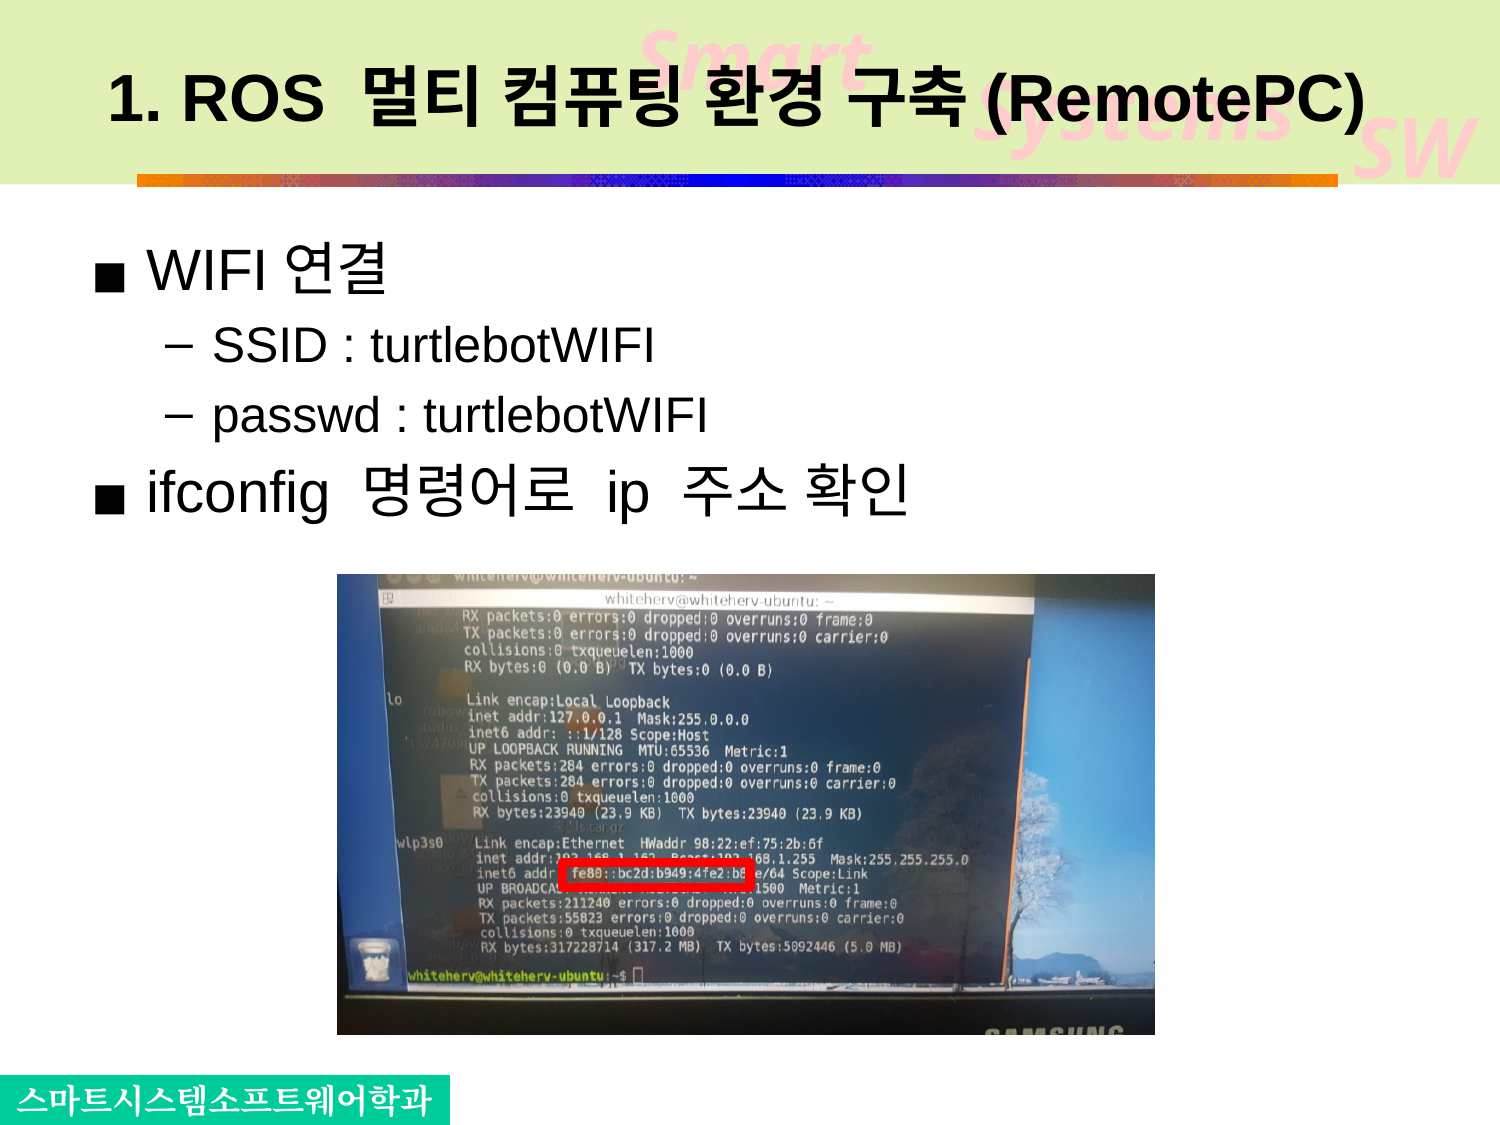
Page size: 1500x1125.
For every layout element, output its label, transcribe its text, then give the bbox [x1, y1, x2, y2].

picture [337, 574, 1155, 1035]
picture [137, 175, 1338, 187]
list WIFI연결 SSID : turtlebotWIFI passwd : turtlebotWIFI ifconfig 명령어로 ip 주소 확인 [75, 224, 1425, 1010]
title 1. ROS 멀티 컴퓨팅 환경 구축(RemotePC) [62, 15, 1413, 175]
